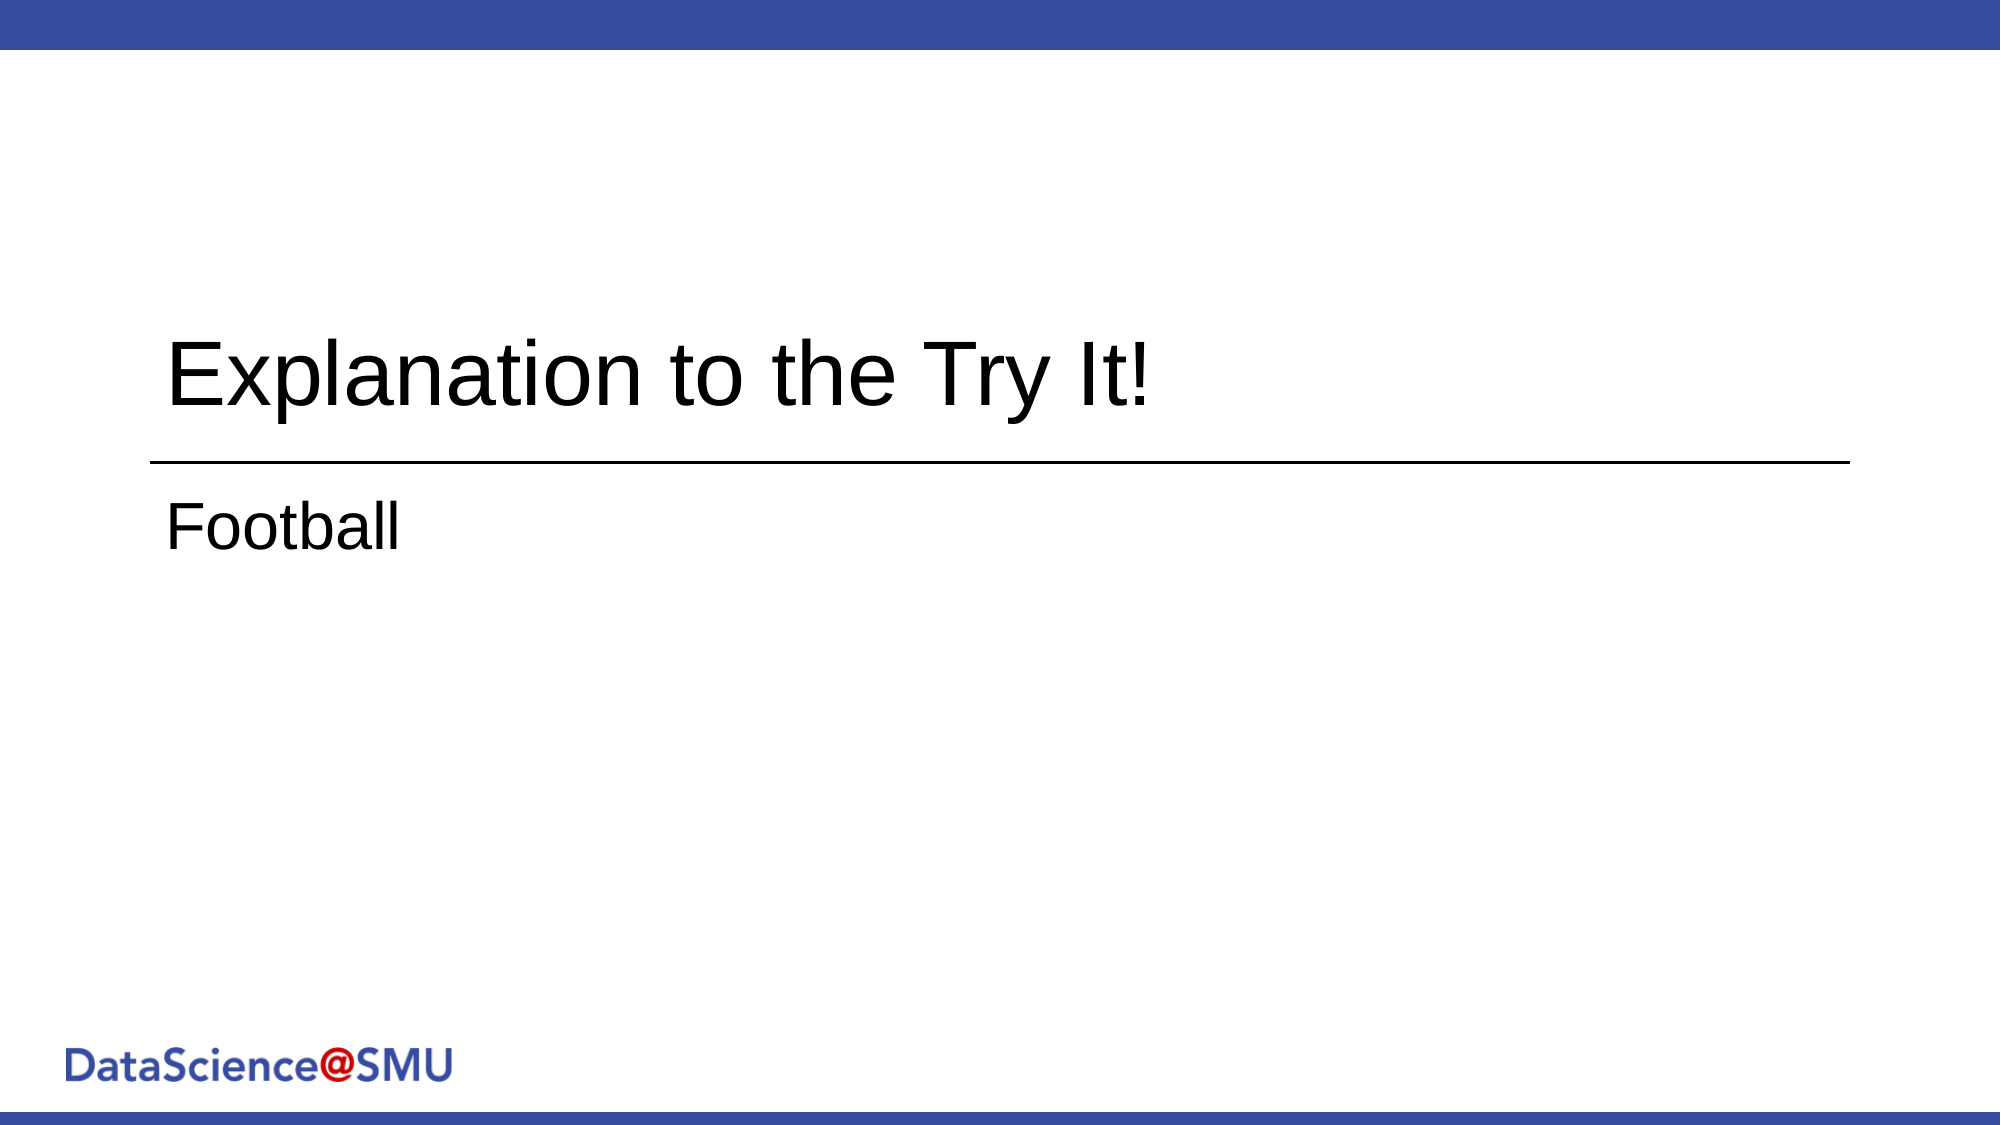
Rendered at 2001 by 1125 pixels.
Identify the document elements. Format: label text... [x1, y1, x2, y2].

subtitle Football [150, 474, 1850, 763]
title Explanation to the Try It! [150, 299, 1850, 448]
picture [66, 1047, 452, 1082]
